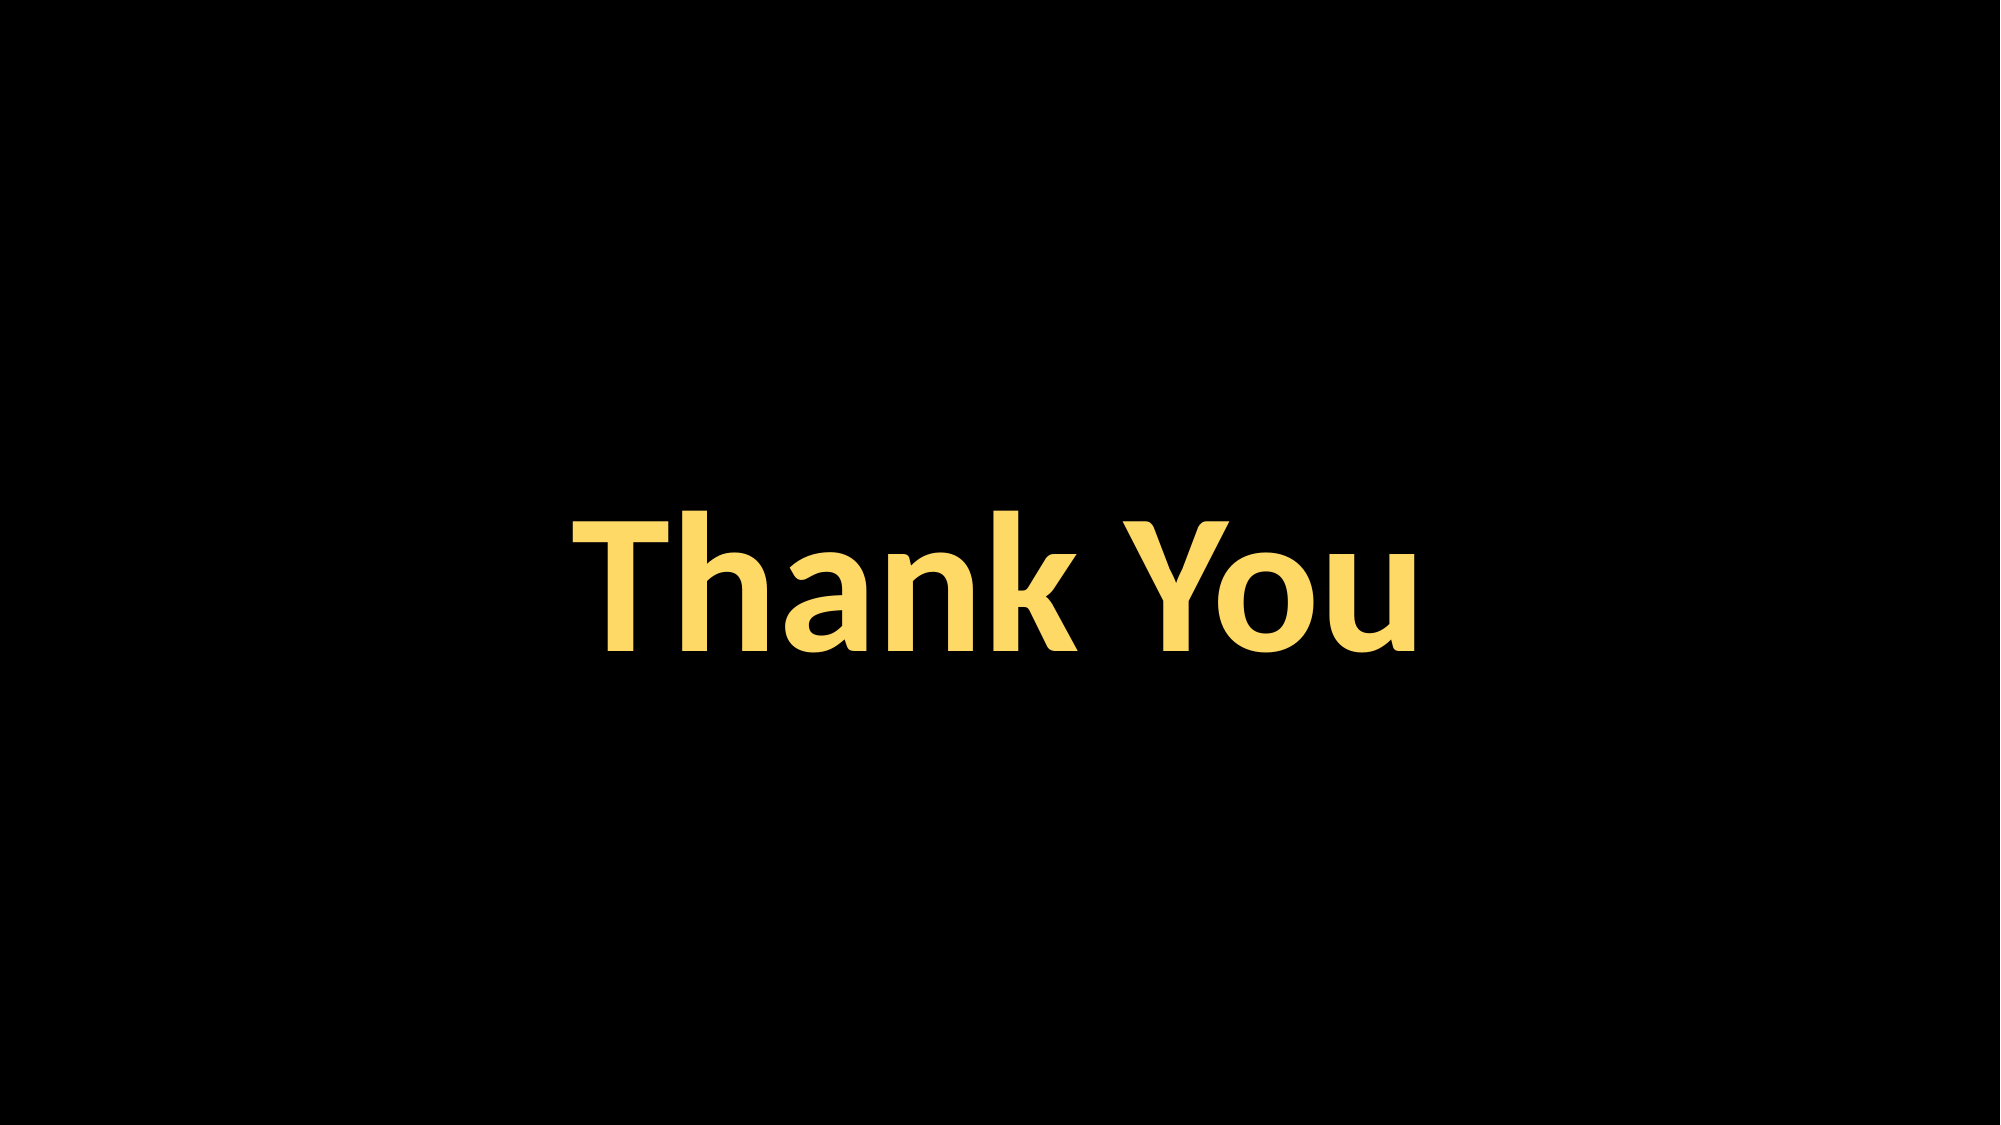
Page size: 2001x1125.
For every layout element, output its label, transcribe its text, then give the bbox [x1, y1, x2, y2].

text_box Thank You [492, 443, 1508, 699]
